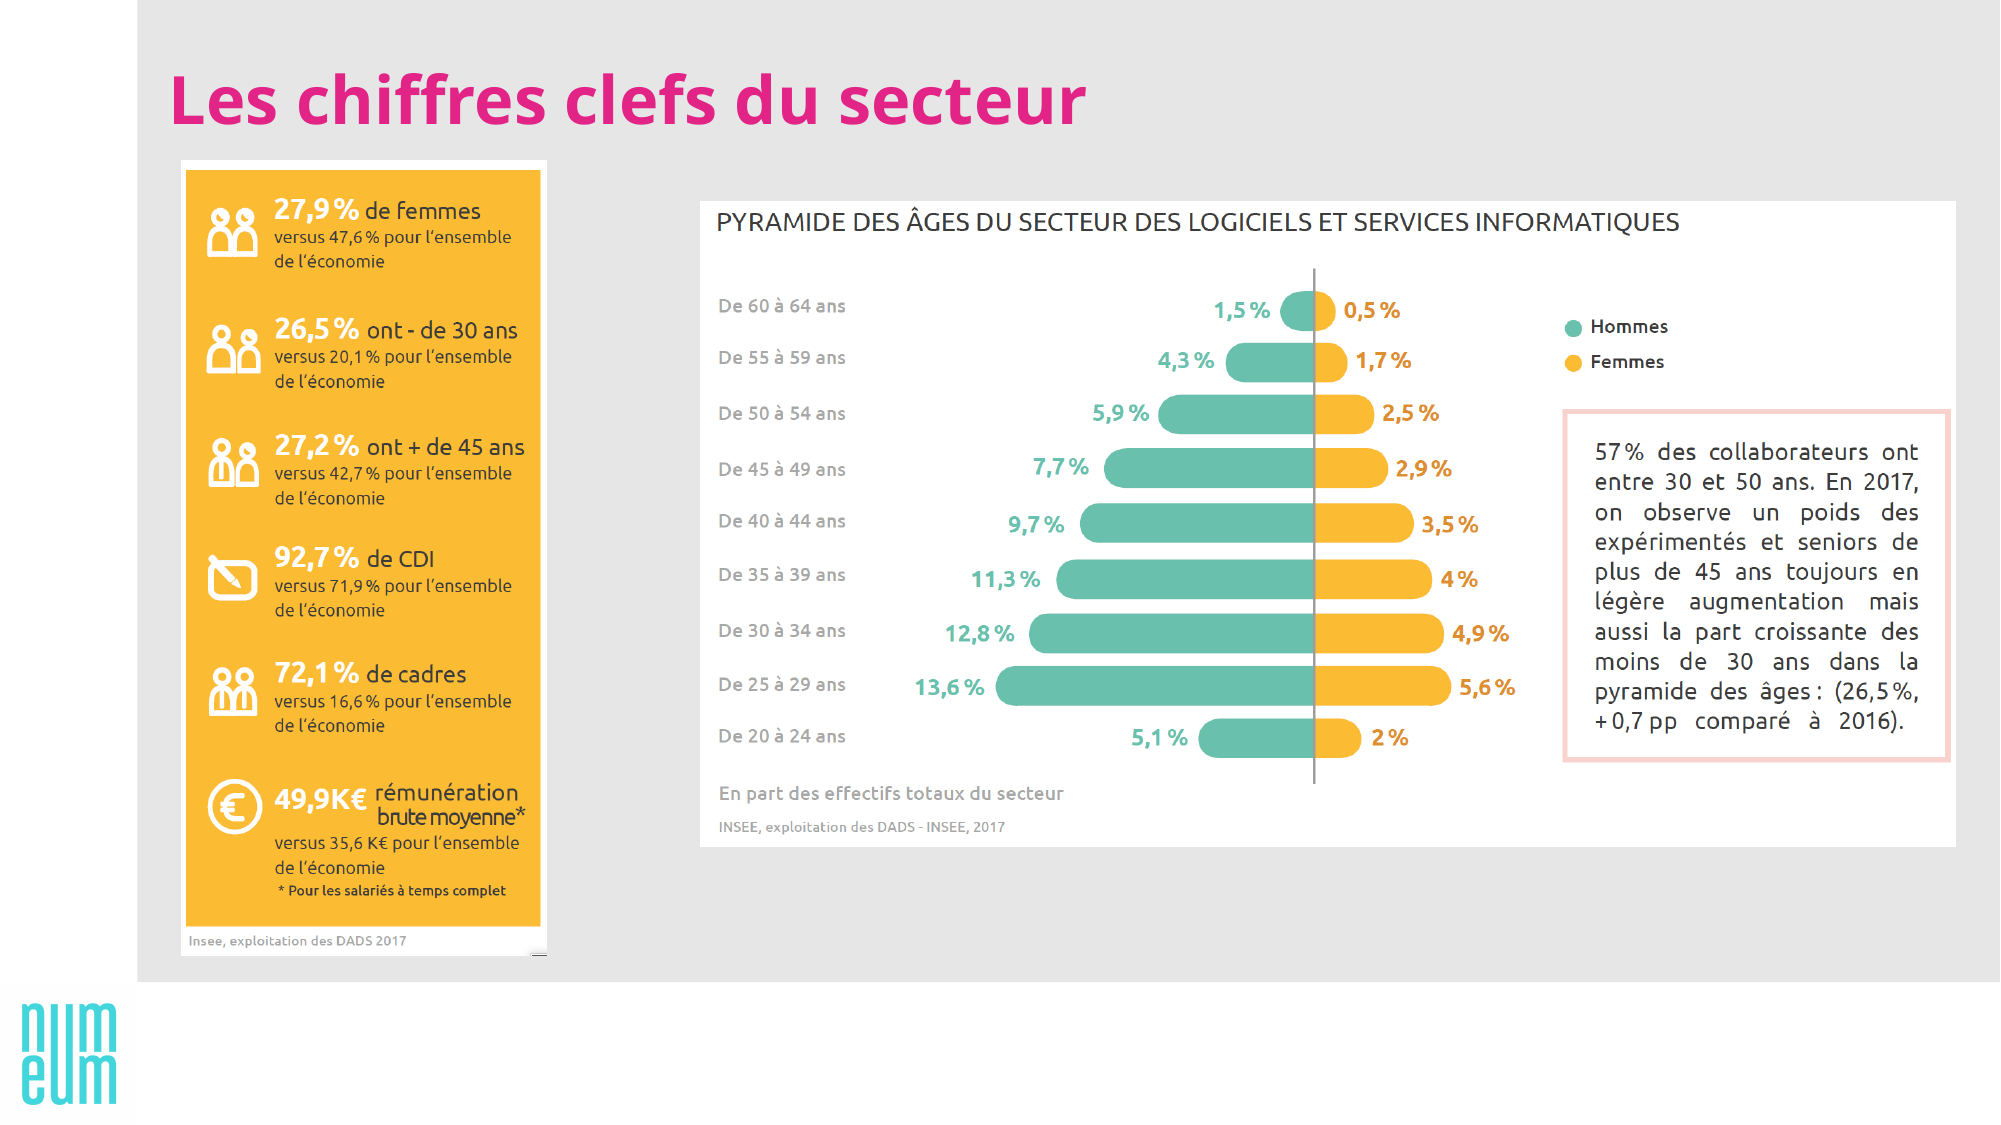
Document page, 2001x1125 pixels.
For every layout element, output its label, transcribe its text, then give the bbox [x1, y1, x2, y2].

picture [700, 201, 1956, 847]
picture [181, 160, 547, 956]
title Les chiffres clefs du secteur [153, 59, 1879, 182]
